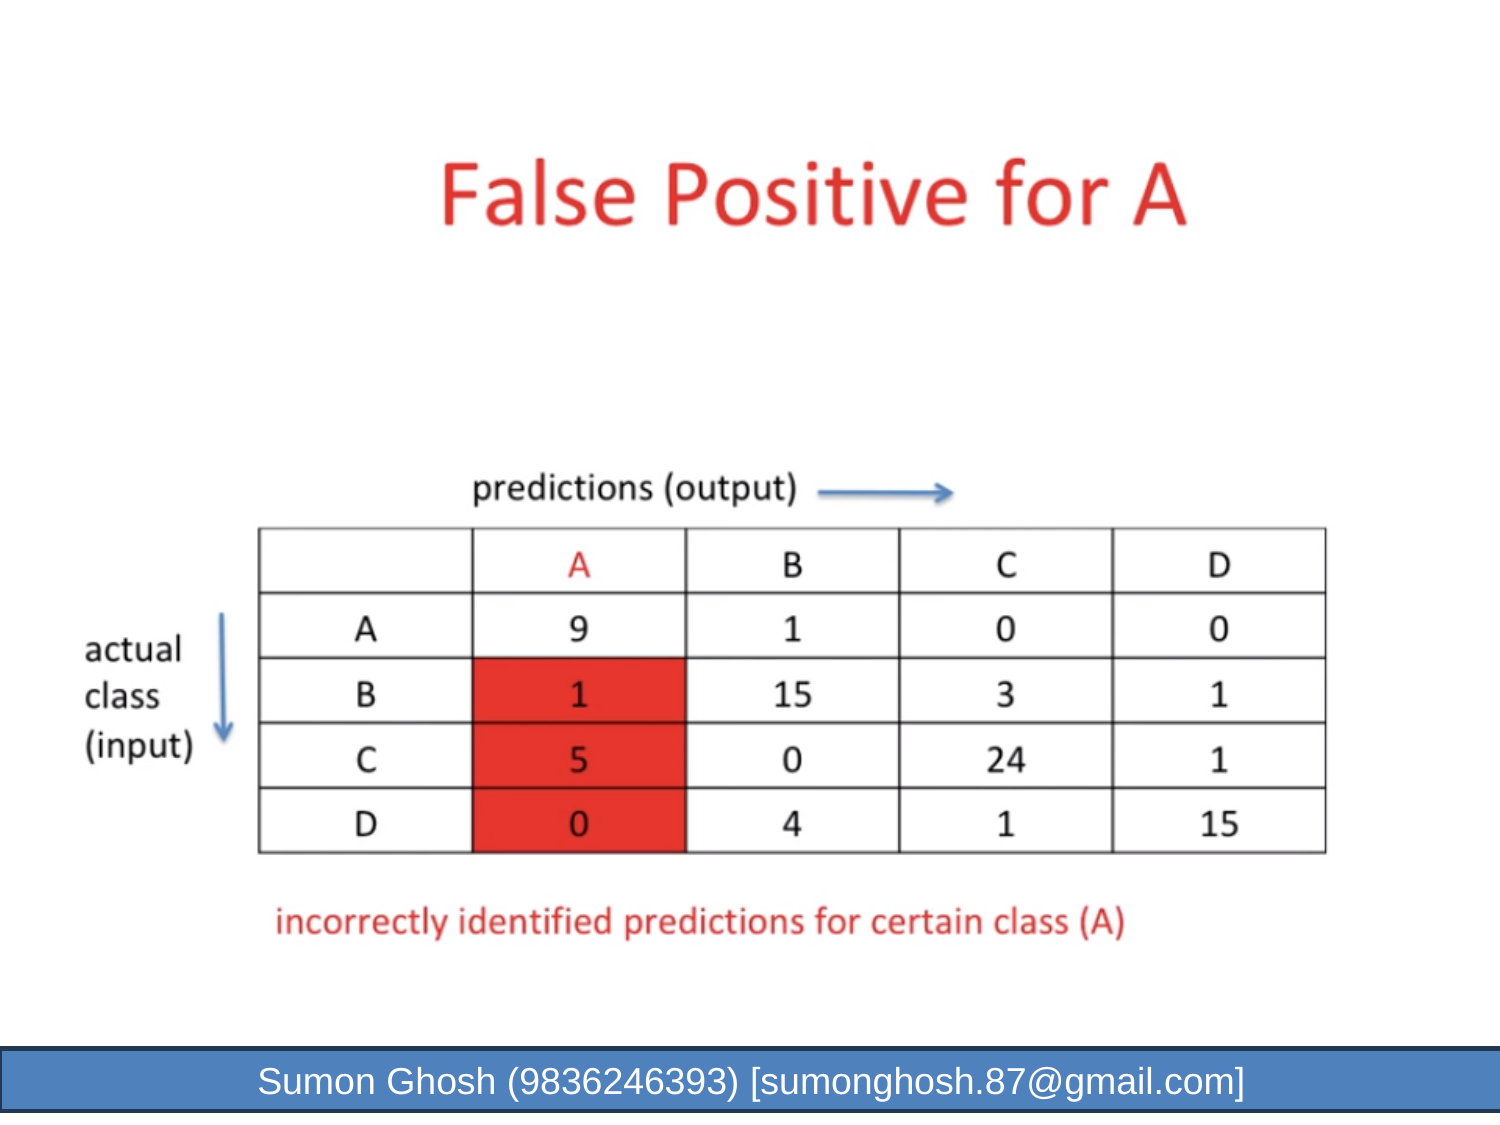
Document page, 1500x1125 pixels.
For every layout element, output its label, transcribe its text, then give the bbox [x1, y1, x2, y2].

text_box Sumon Ghosh (9836246393) [sumonghosh.87@gmail.com] [0, 1046, 1500, 1113]
picture [49, 65, 1451, 1060]
